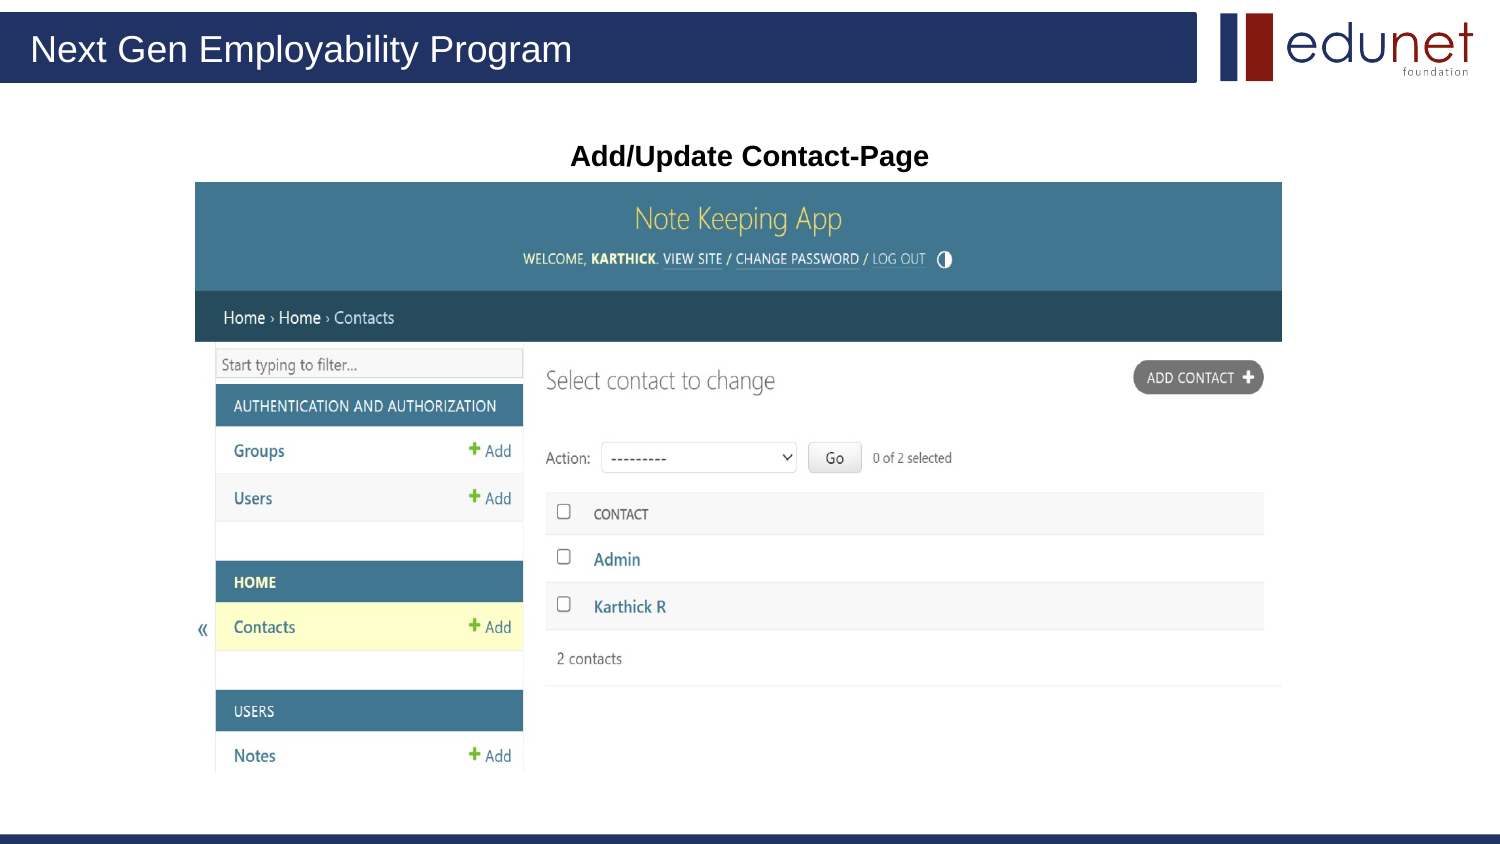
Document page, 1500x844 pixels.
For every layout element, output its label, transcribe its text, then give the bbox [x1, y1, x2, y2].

title Add/Update Contact-Page [103, 101, 1397, 208]
picture [195, 182, 1283, 772]
picture [1279, 14, 1482, 83]
